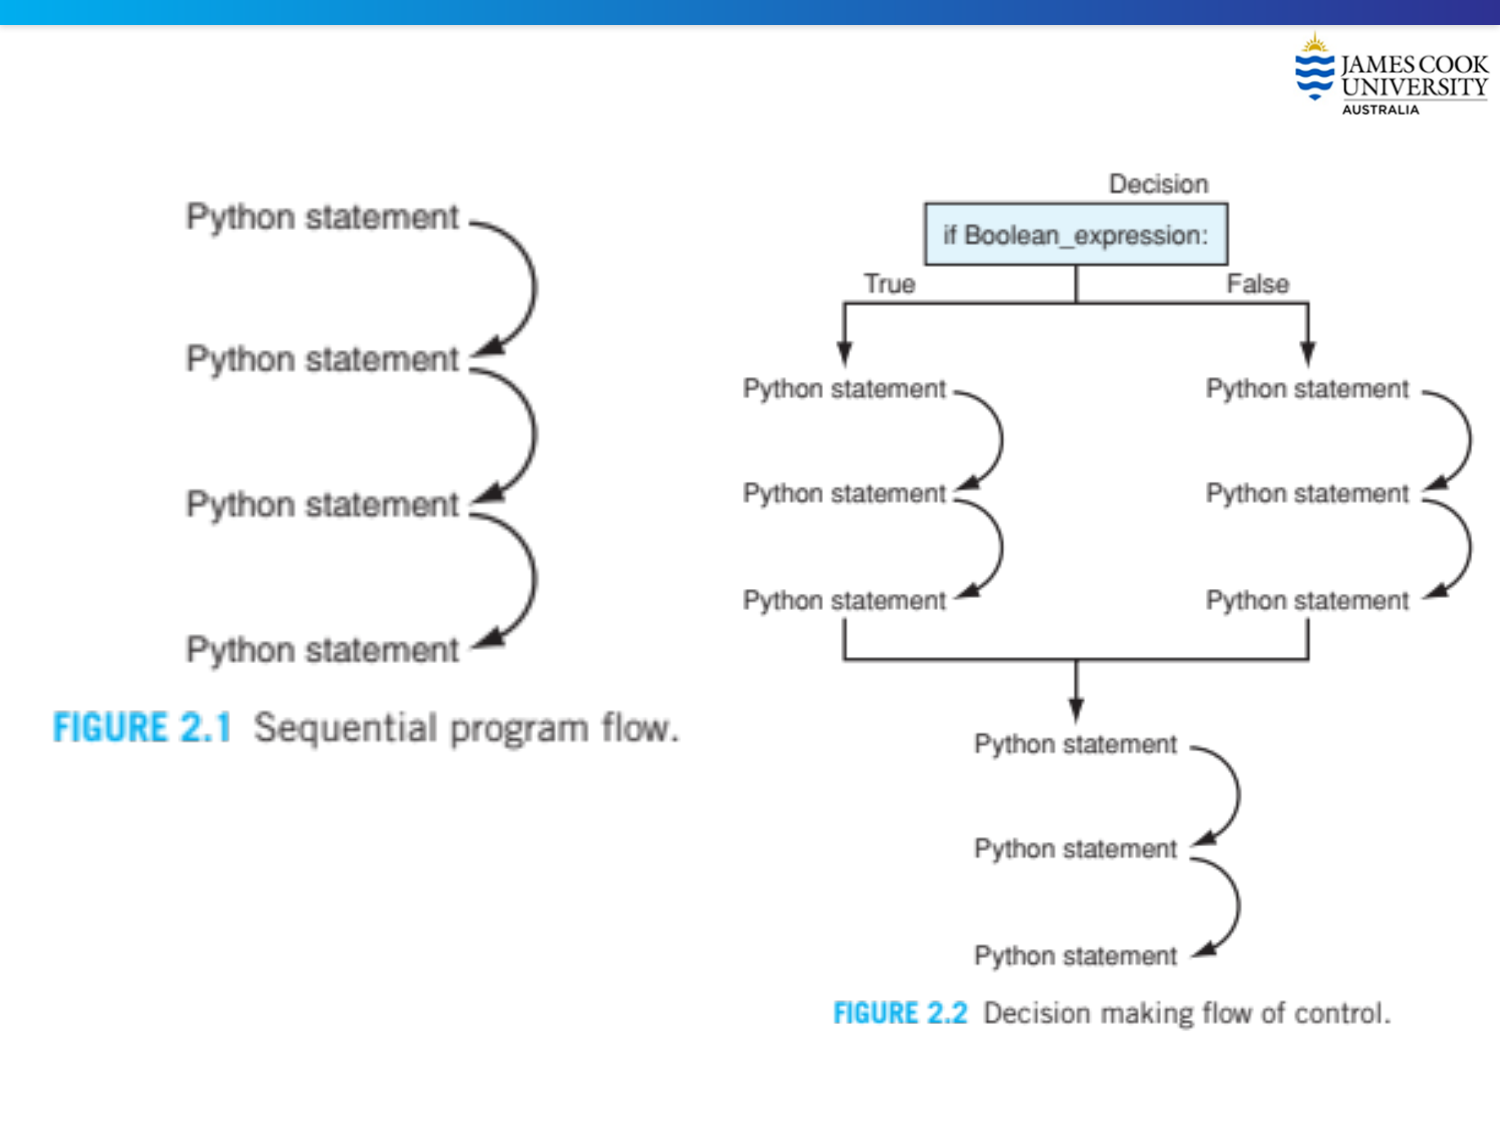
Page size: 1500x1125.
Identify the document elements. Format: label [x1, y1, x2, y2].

list [741, 162, 1494, 1051]
picture [0, 187, 744, 776]
picture [1287, 25, 1500, 123]
